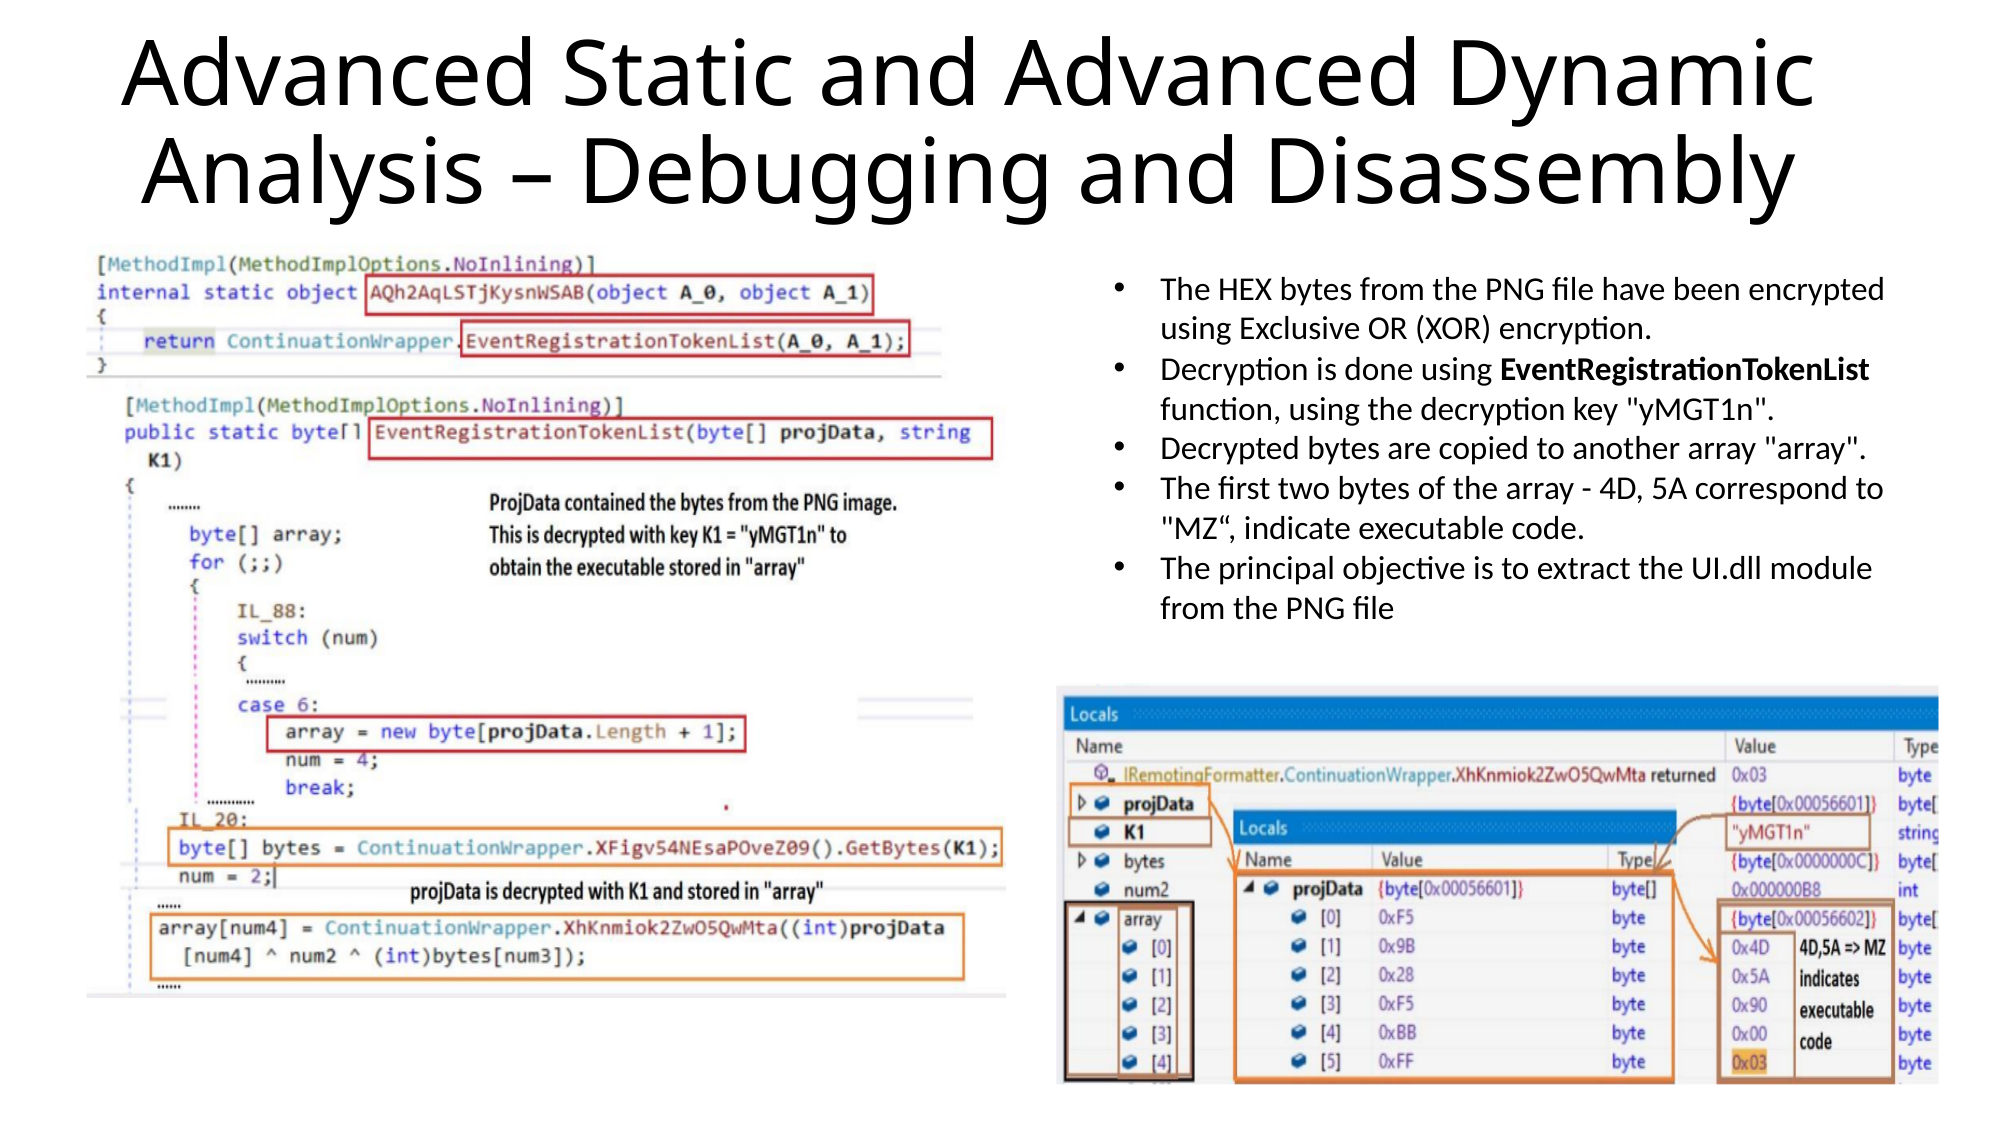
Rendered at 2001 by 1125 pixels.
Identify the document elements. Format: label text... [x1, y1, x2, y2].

title Advanced Static and Advanced Dynamic Analysis – Debugging and Disassembly [79, 18, 1860, 231]
text_box The HEX bytes from the PNG file have been encrypted using Exclusive OR (XOR) encryption. Decryption is done using EventRegistrationTokenList function, using the decryption key "yMGT1n". Decrypted bytes are copied to another array "array". The first two bytes of the array - 4D, 5A correspond to "MZ“, indicate executable code. The principal objective is to extract the UI.dll module from the PNG file [1098, 259, 1920, 634]
picture [1047, 683, 1953, 1107]
picture [79, 230, 1032, 998]
